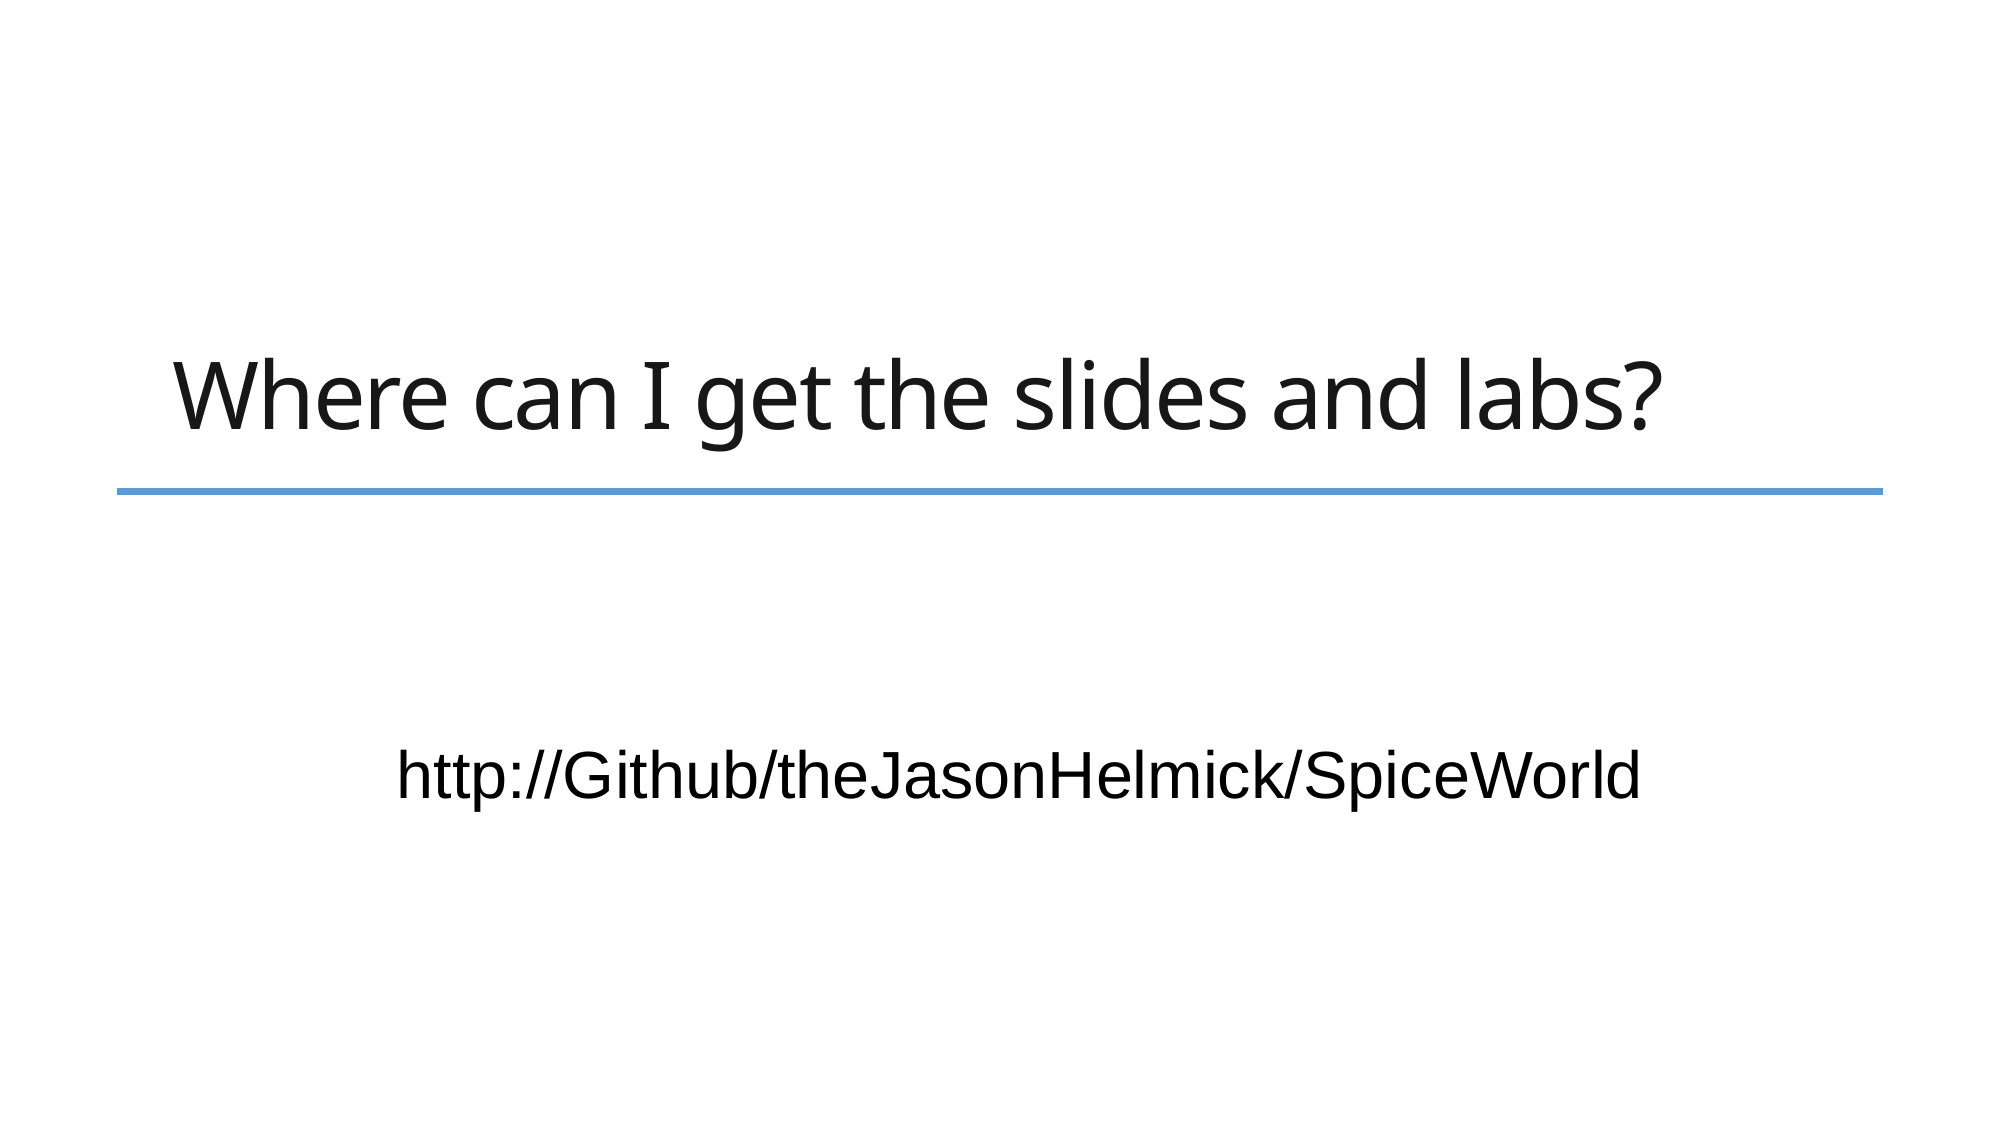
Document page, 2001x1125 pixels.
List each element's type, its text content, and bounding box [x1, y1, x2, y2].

title Where can I get the slides and labs? [158, 64, 1884, 456]
text_box http://Github/theJasonHelmick/SpiceWorld [382, 724, 1659, 820]
